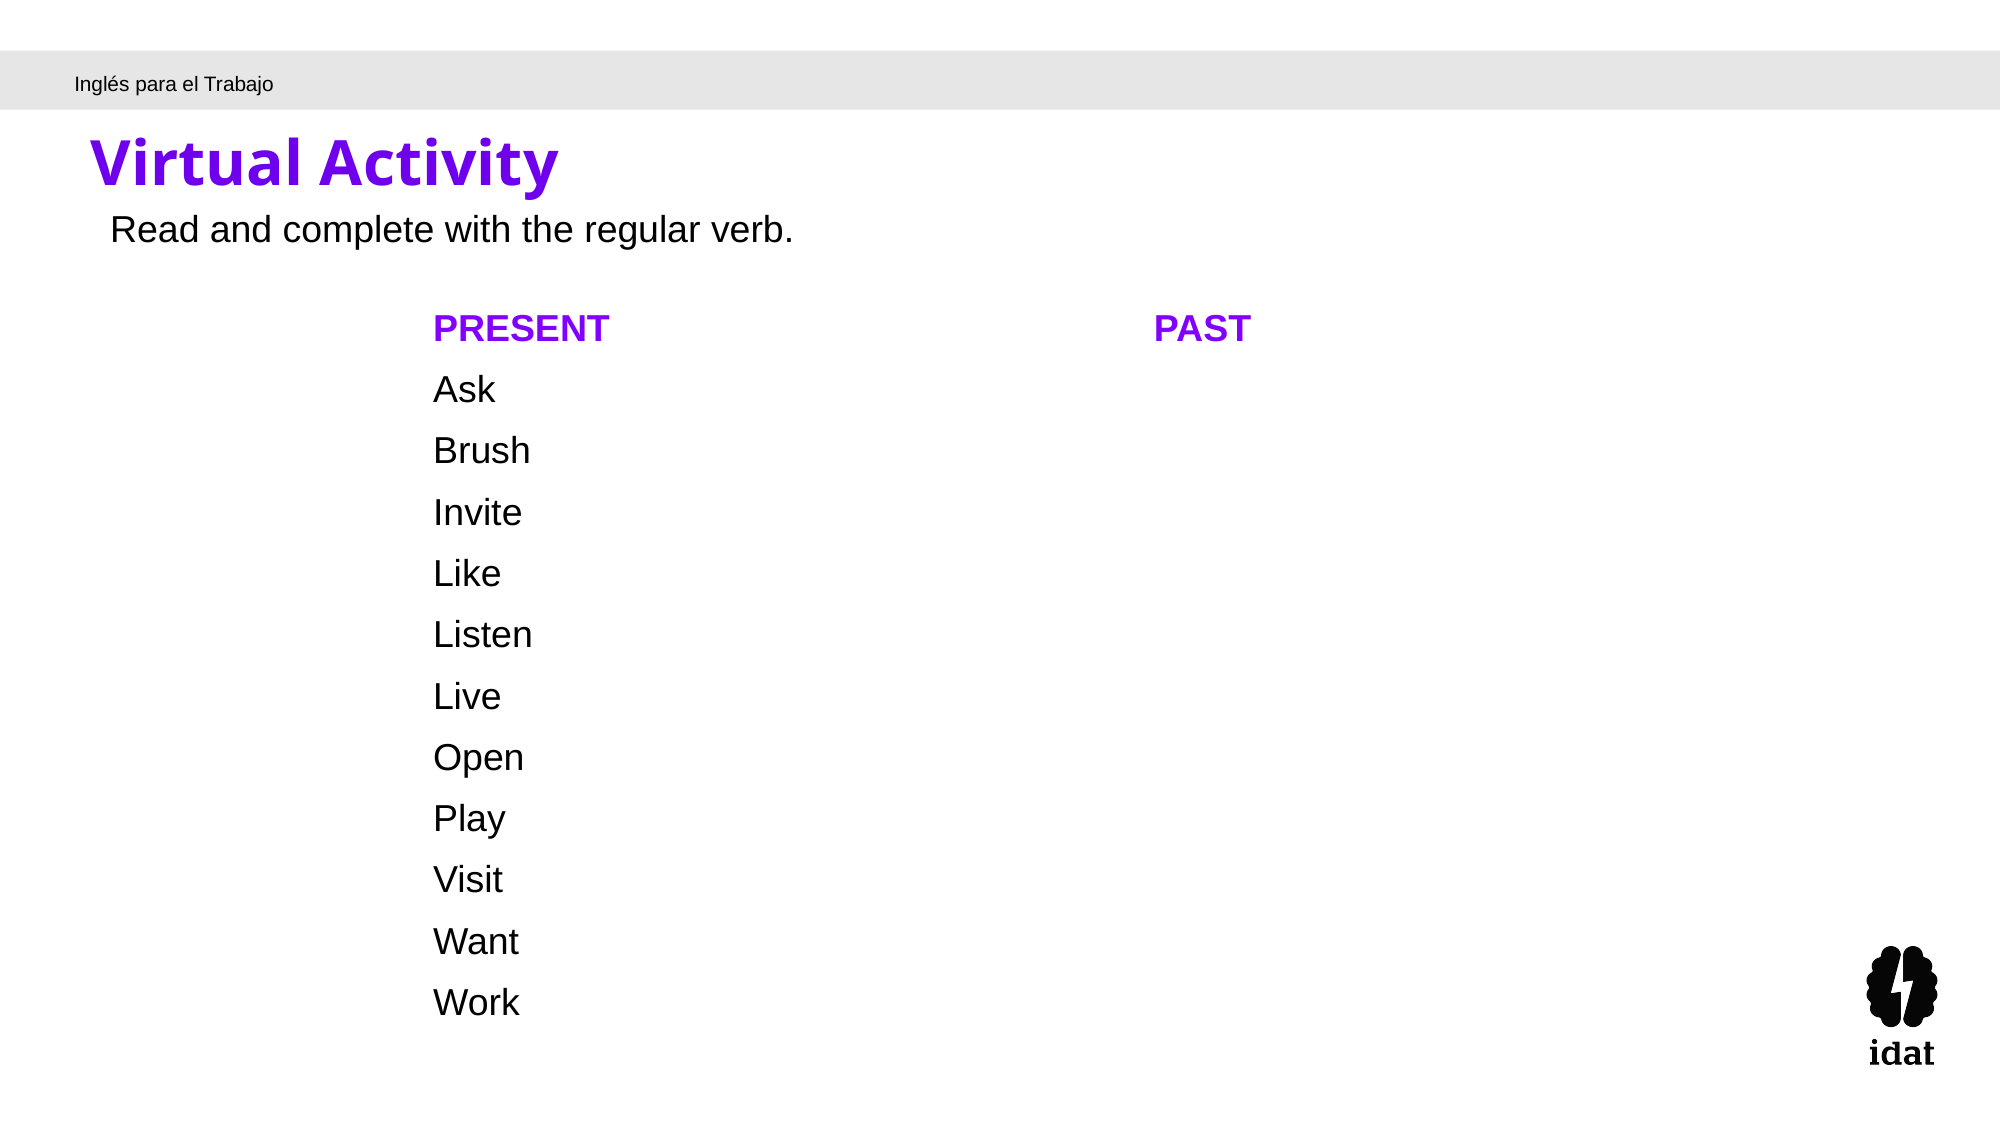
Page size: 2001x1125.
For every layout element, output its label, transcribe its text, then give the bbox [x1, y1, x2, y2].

picture [1866, 946, 1938, 1065]
text_box Read and complete with the regular verb. [74, 202, 1835, 266]
list Inglés para el Trabajo [74, 58, 690, 106]
list Virtual Activity [74, 132, 973, 202]
text_box PRESENT PAST Ask Brush Invite Like Listen Live Open Play Visit Want Work [418, 301, 1430, 1027]
